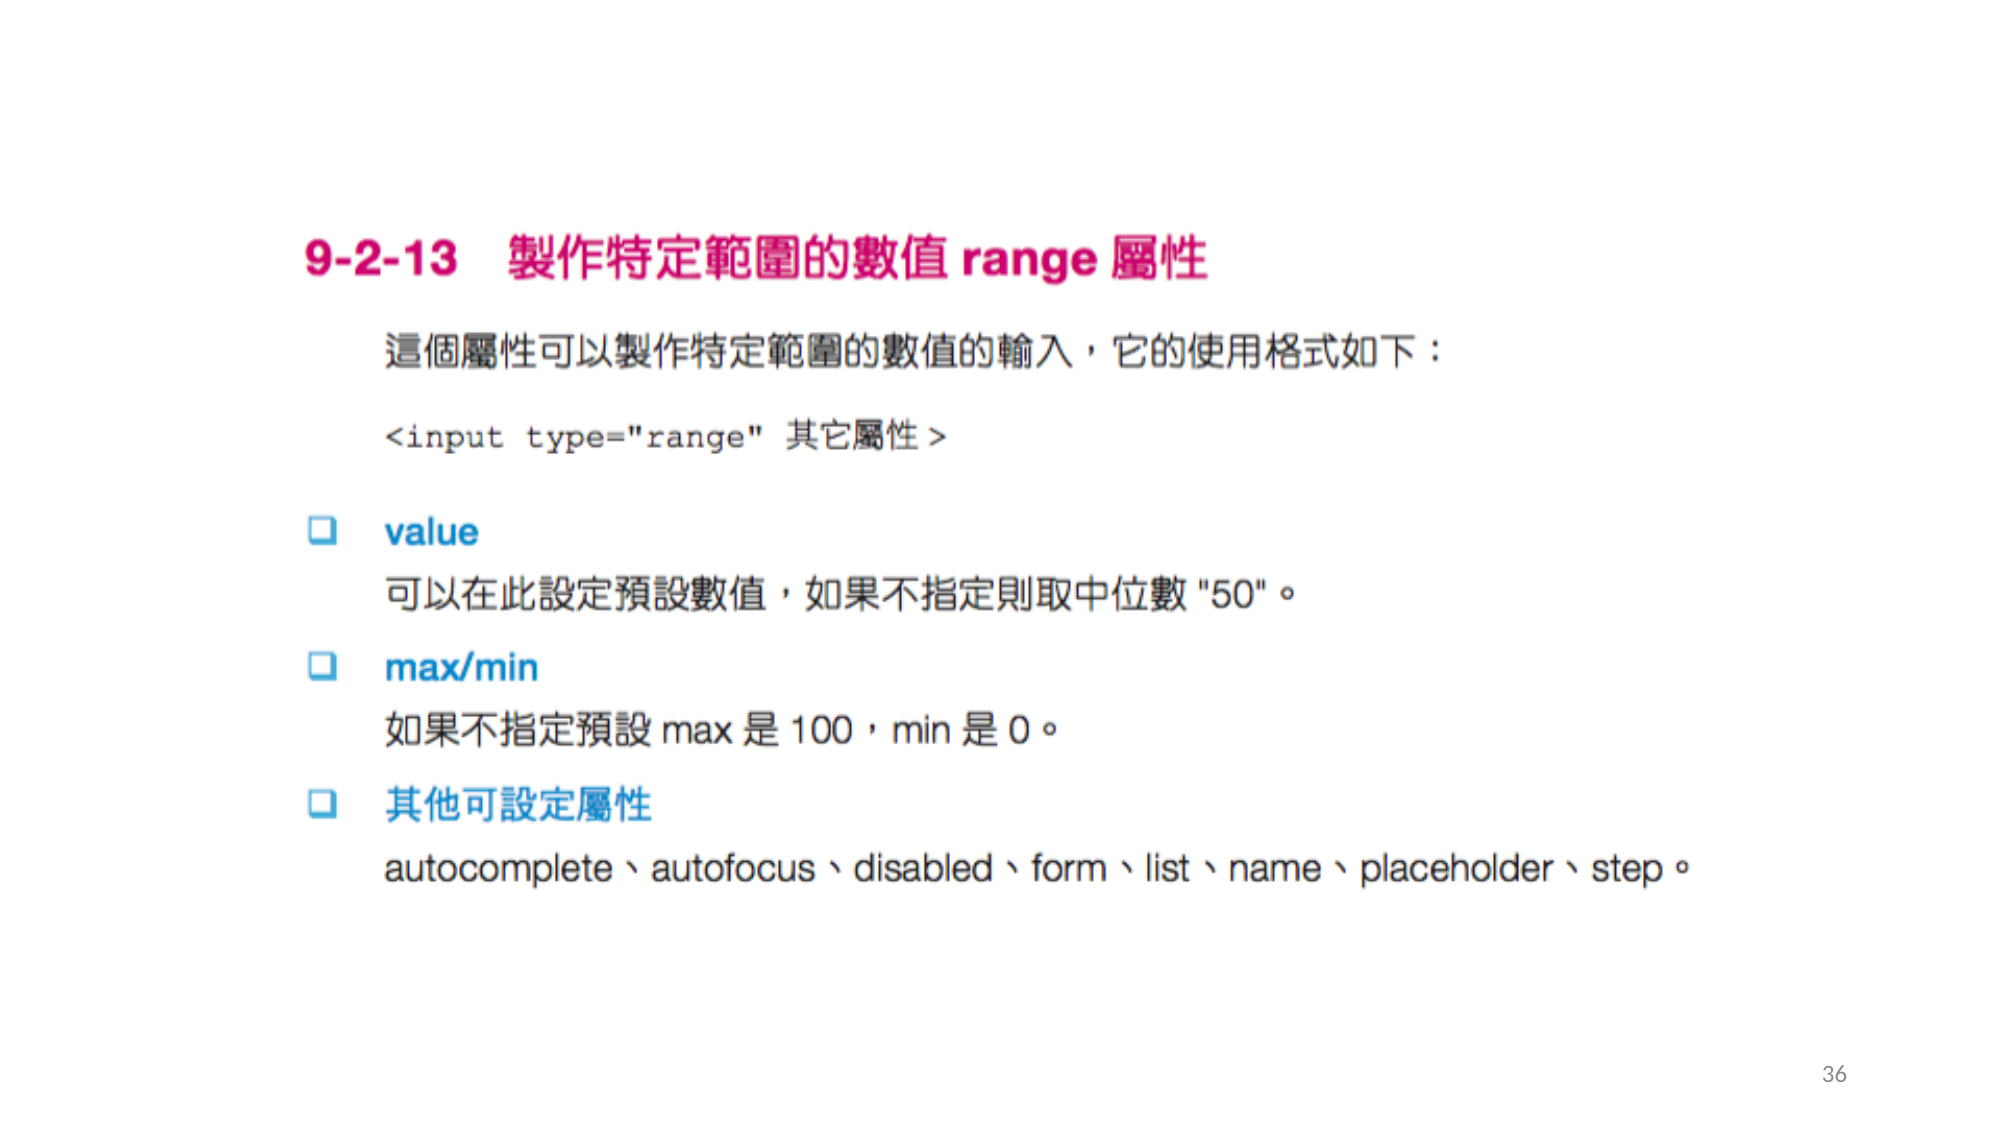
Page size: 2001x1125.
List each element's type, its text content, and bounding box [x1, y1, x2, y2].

slide_number 36 [1412, 1042, 1863, 1103]
picture [260, 214, 1740, 909]
